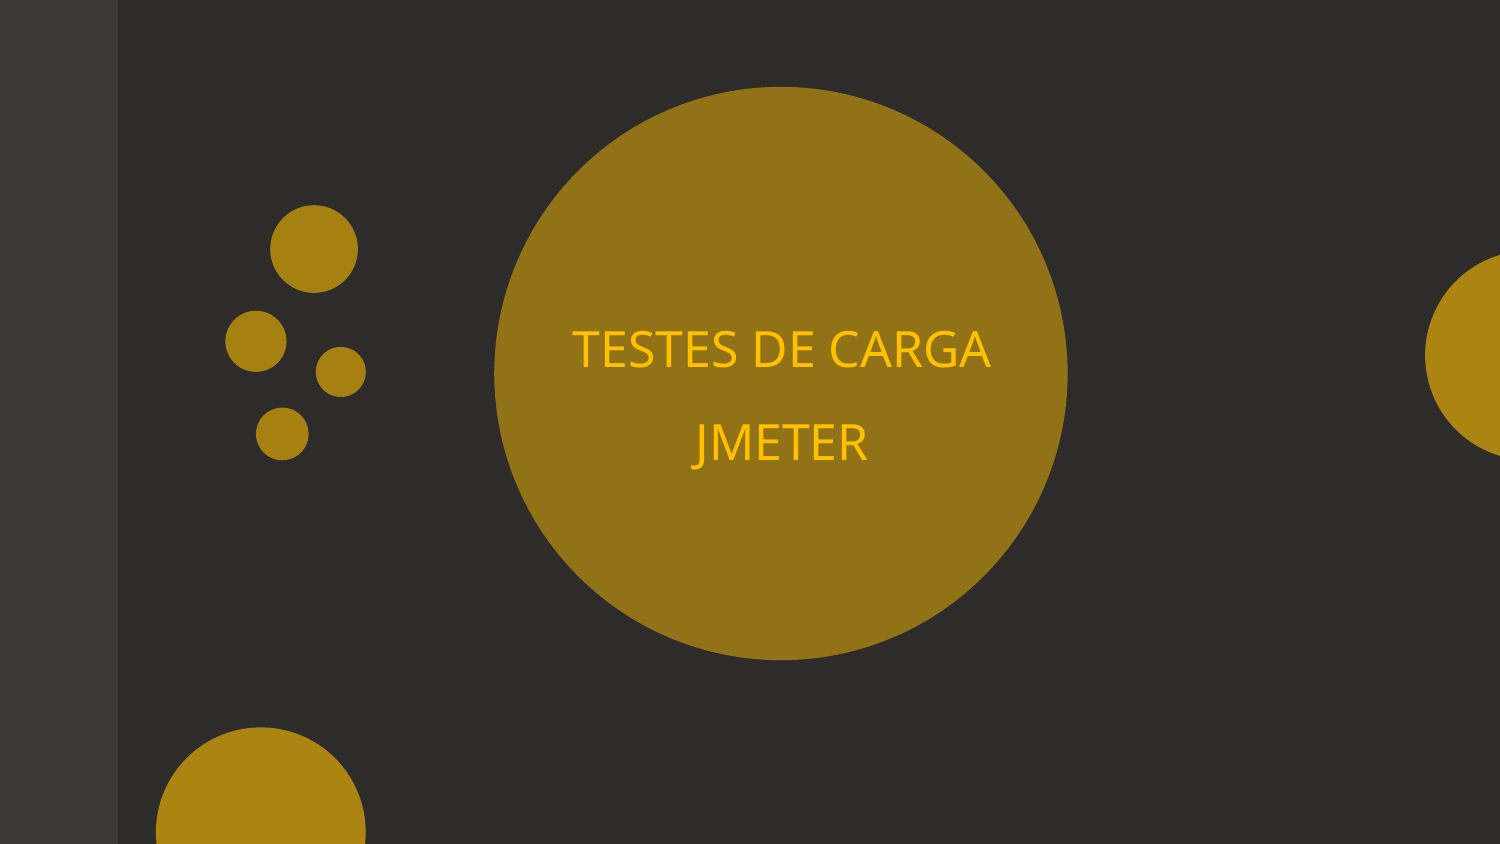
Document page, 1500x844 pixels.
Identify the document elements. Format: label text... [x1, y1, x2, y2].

subtitle TESTES DE CARGA JMETER [516, 302, 1049, 445]
text_box [1425, 254, 1500, 456]
text_box [223, 308, 289, 375]
text_box [313, 344, 368, 400]
text_box [268, 203, 361, 296]
text_box [253, 405, 311, 463]
text_box [155, 727, 366, 844]
text_box [494, 86, 1068, 661]
